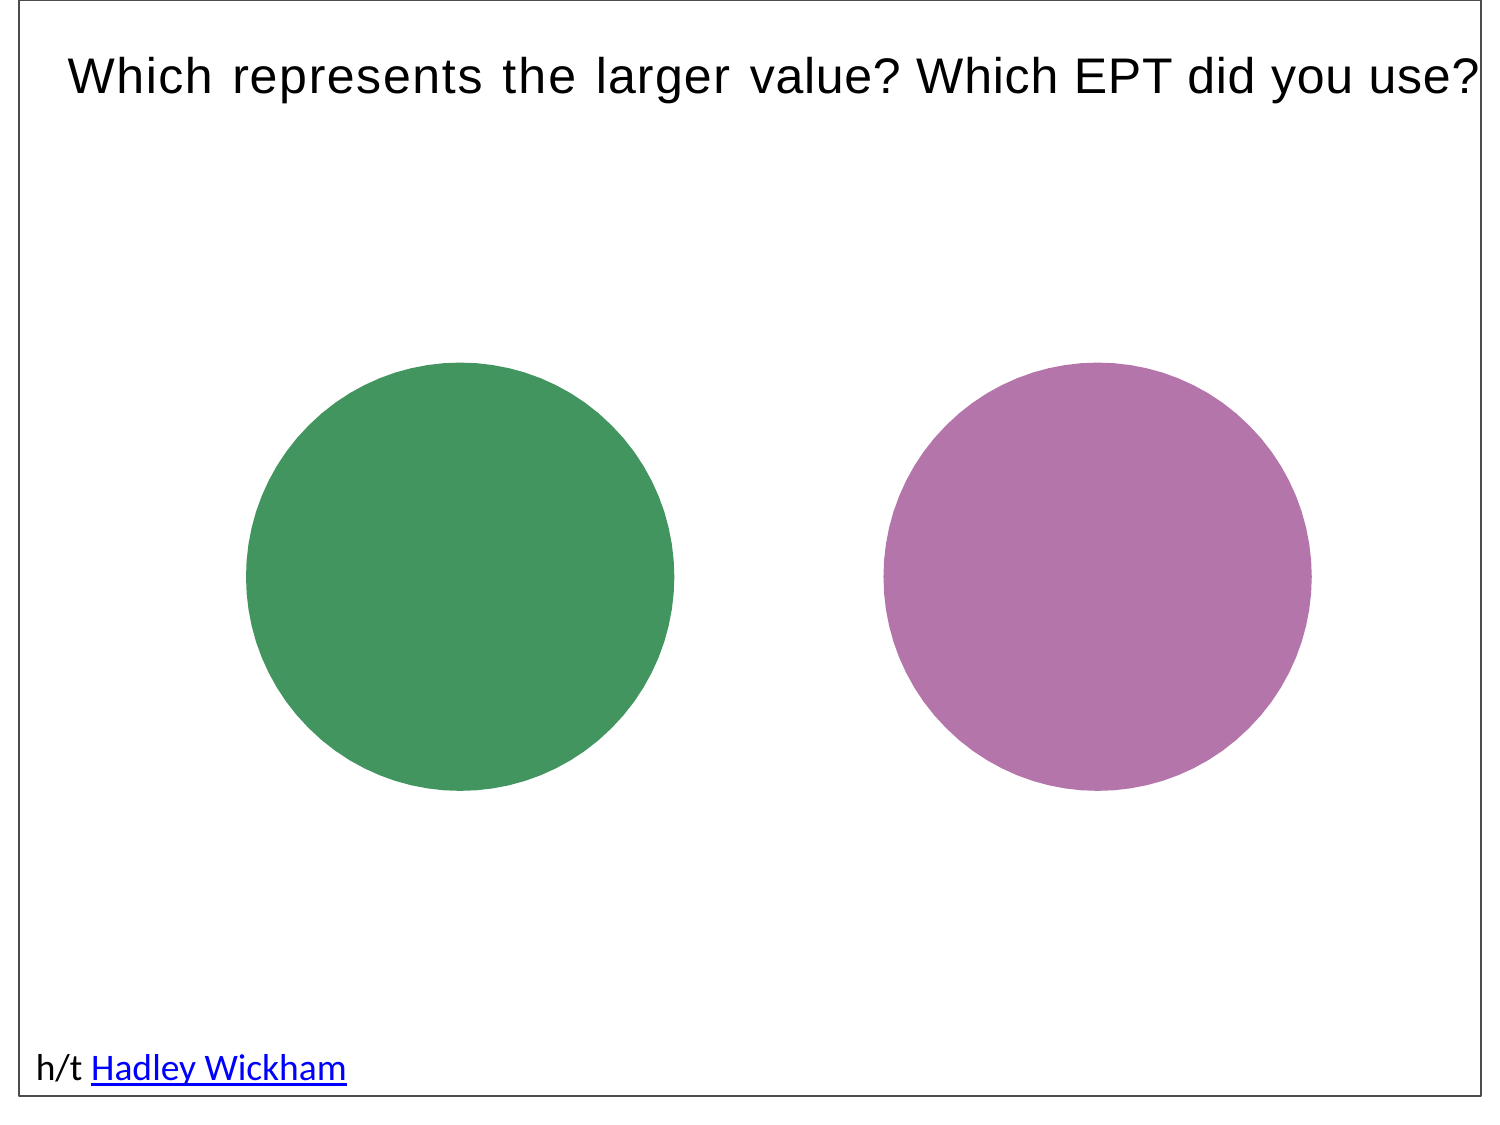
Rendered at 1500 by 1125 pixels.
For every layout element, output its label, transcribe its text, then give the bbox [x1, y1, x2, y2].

text_box h/t Hadley Wickham [21, 1035, 362, 1096]
text_box Which represents the larger value? Which EPT did you use? [52, 36, 1496, 112]
text_box [19, 0, 1481, 1097]
